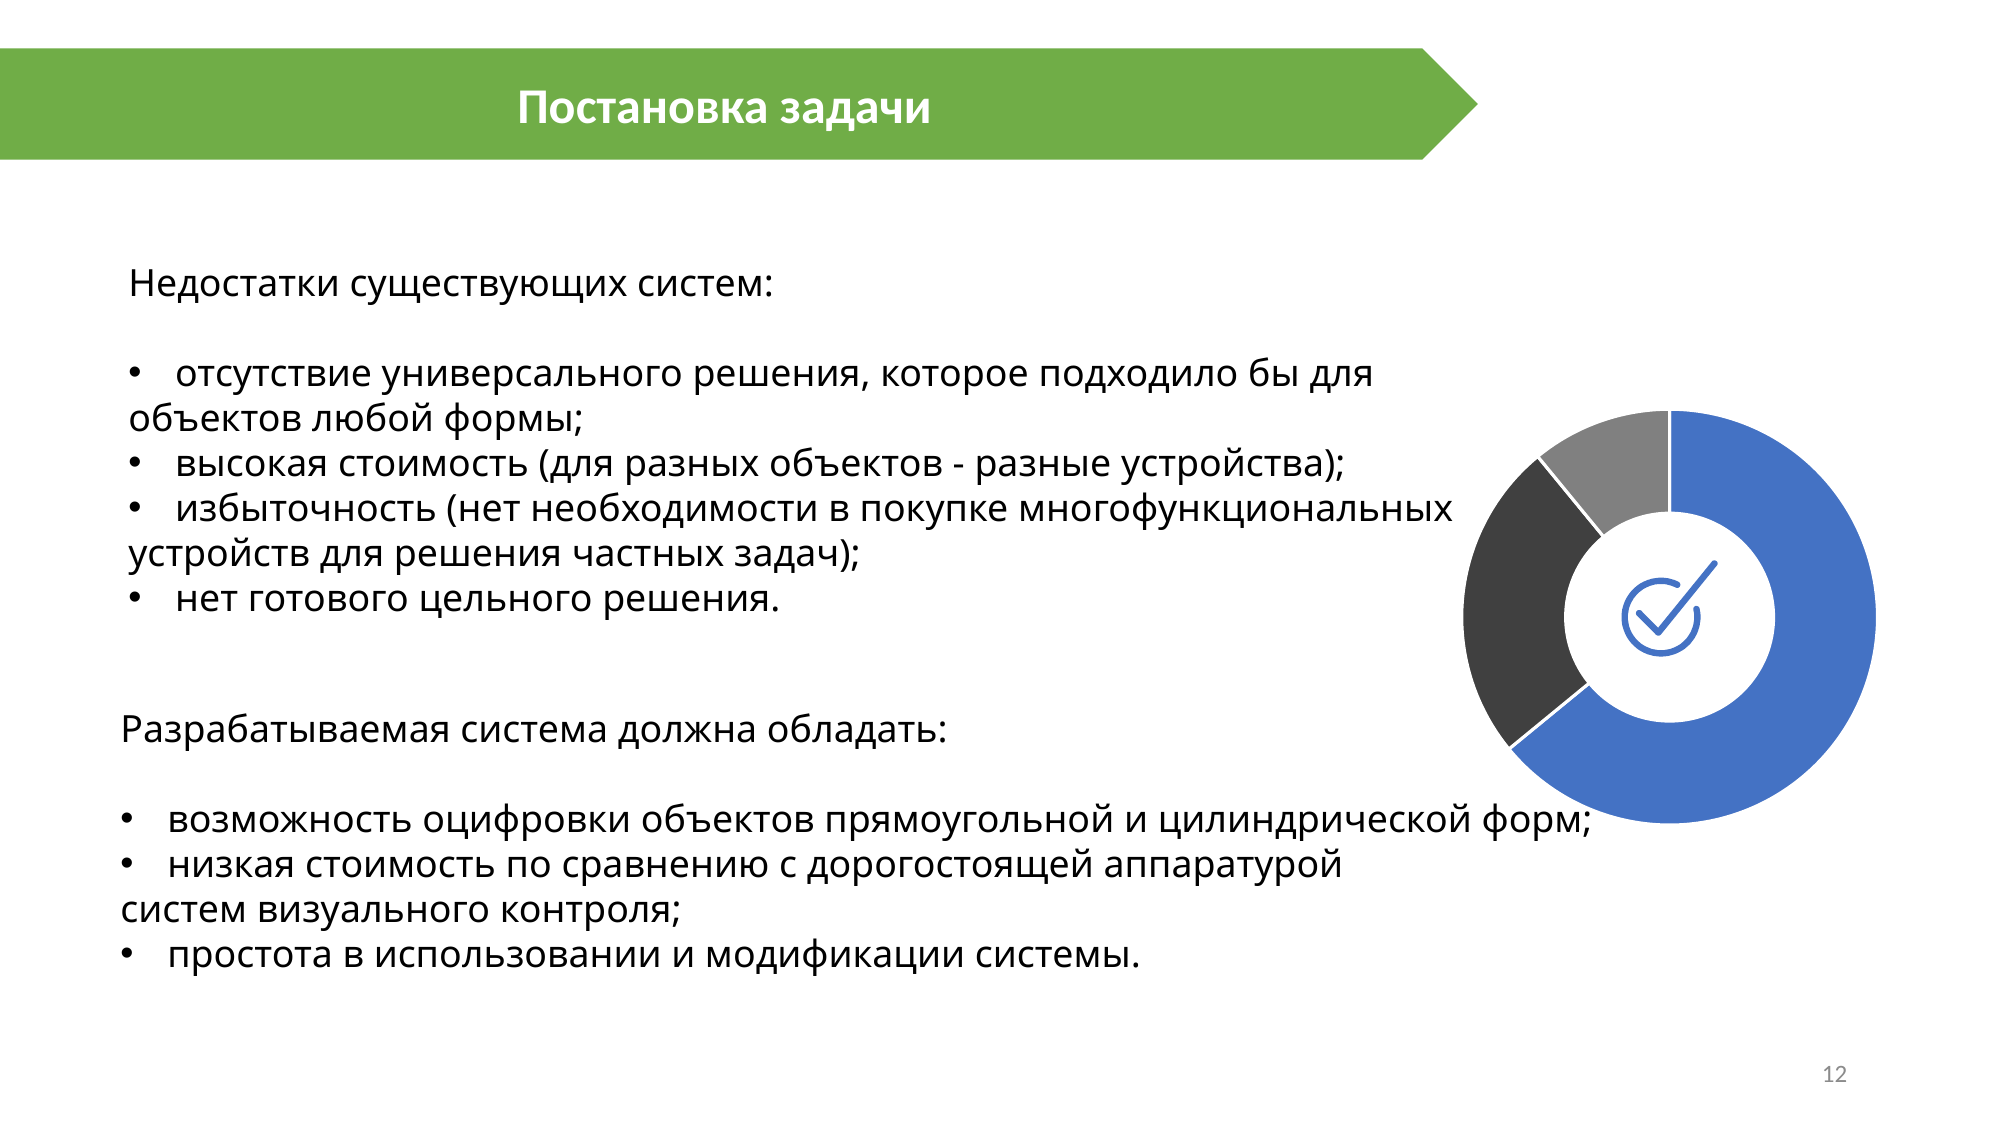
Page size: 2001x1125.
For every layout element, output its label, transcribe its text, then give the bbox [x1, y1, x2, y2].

chart [1428, 400, 1911, 834]
text_box Разрабатываемая система должна обладать: возможность оцифровки объектов прямоугольной и цилиндрической форм; низкая стоимость по сравнению с дорогостоящей аппаратурой систем визуального контроля; простота в использовании и модификации системы. [105, 697, 1735, 983]
text_box Постановка задачи [0, 48, 1478, 160]
slide_number 12 [1412, 1042, 1863, 1103]
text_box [1621, 560, 1718, 657]
text_box Недостатки существующих систем: отсутствие универсального решения, которое подходило бы для объектов любой формы; высокая стоимость (для разных объектов - разные устройства); избыточность (нет необходимости в покупке многофункциональных устройств для решения частных задач); нет готового цельного решения. [113, 251, 1863, 627]
